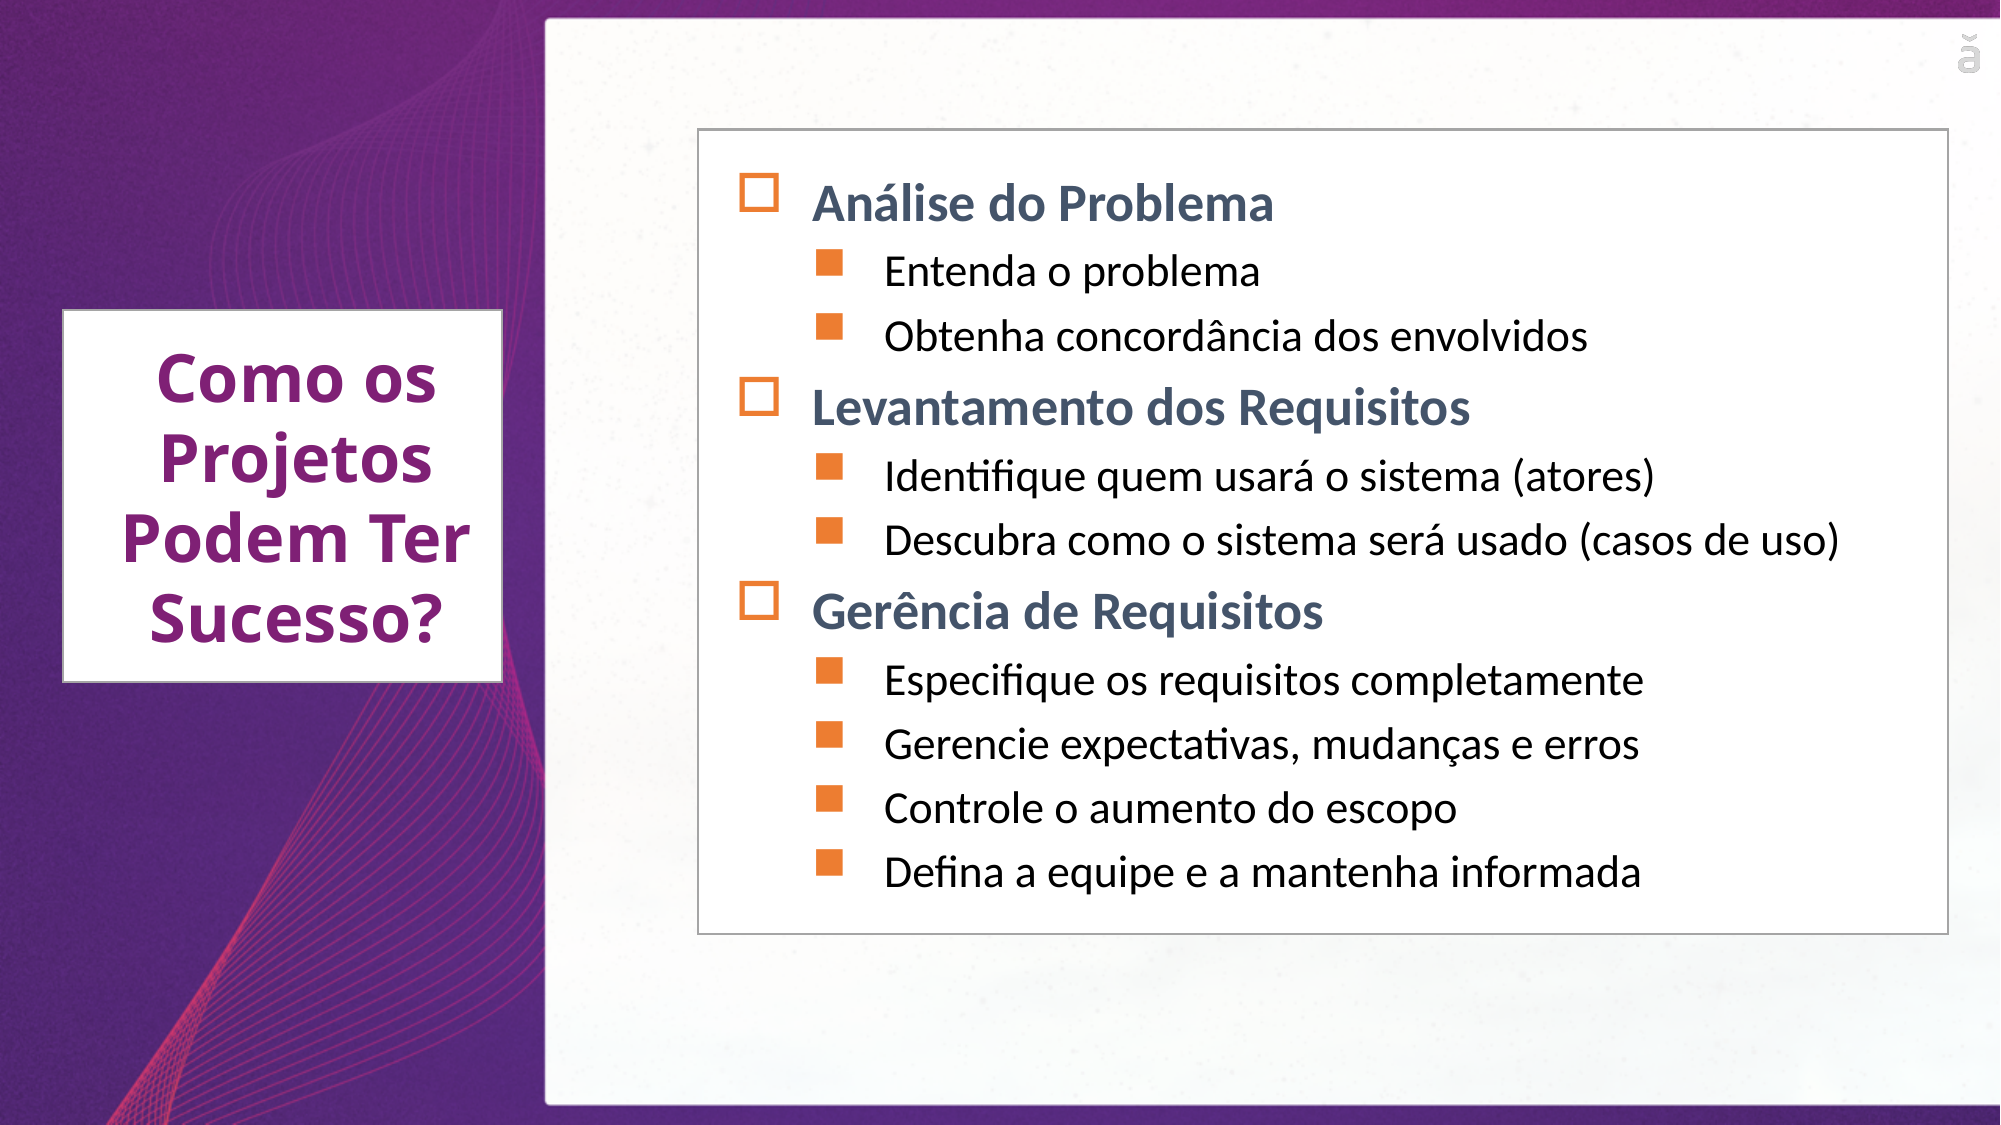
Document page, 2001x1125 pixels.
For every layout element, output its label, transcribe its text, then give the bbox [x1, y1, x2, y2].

text_box Análise do Problema Entenda o problema Obtenha concordância dos envolvidos Levantamento dos Requisitos Identifique quem usará o sistema (atores) Descubra como o sistema será usado (casos de uso) Gerência de Requisitos Especifique os requisitos completamente Gerencie expectativas, mudanças e erros Controle o aumento do escopo Defina a equipe e a mantenha informada [697, 128, 1949, 935]
picture [0, 0, 2000, 1125]
text_box Como os Projetos Podem Ter Sucesso? [62, 309, 503, 683]
